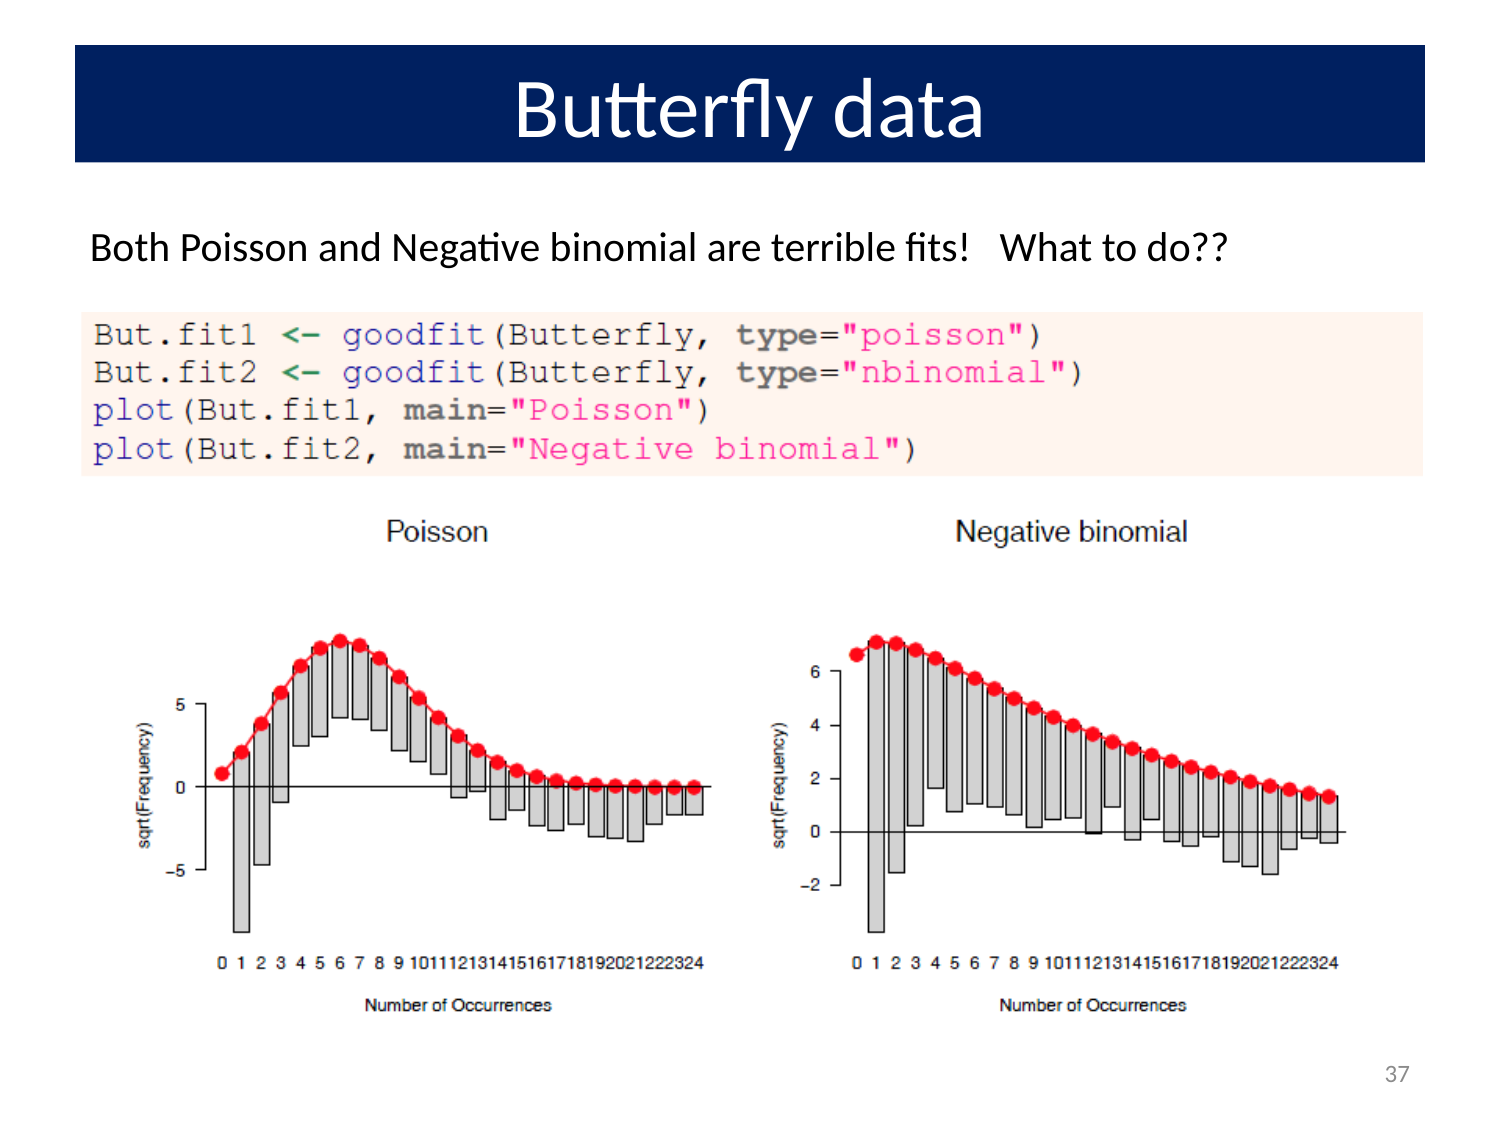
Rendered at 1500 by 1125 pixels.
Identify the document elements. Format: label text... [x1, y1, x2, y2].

text_box Both Poisson and Negative binomial are terrible fits! What to do?? [74, 212, 1425, 278]
picture [80, 312, 1424, 1060]
title Butterfly data [75, 45, 1425, 163]
slide_number 37 [1074, 1067, 1425, 1103]
